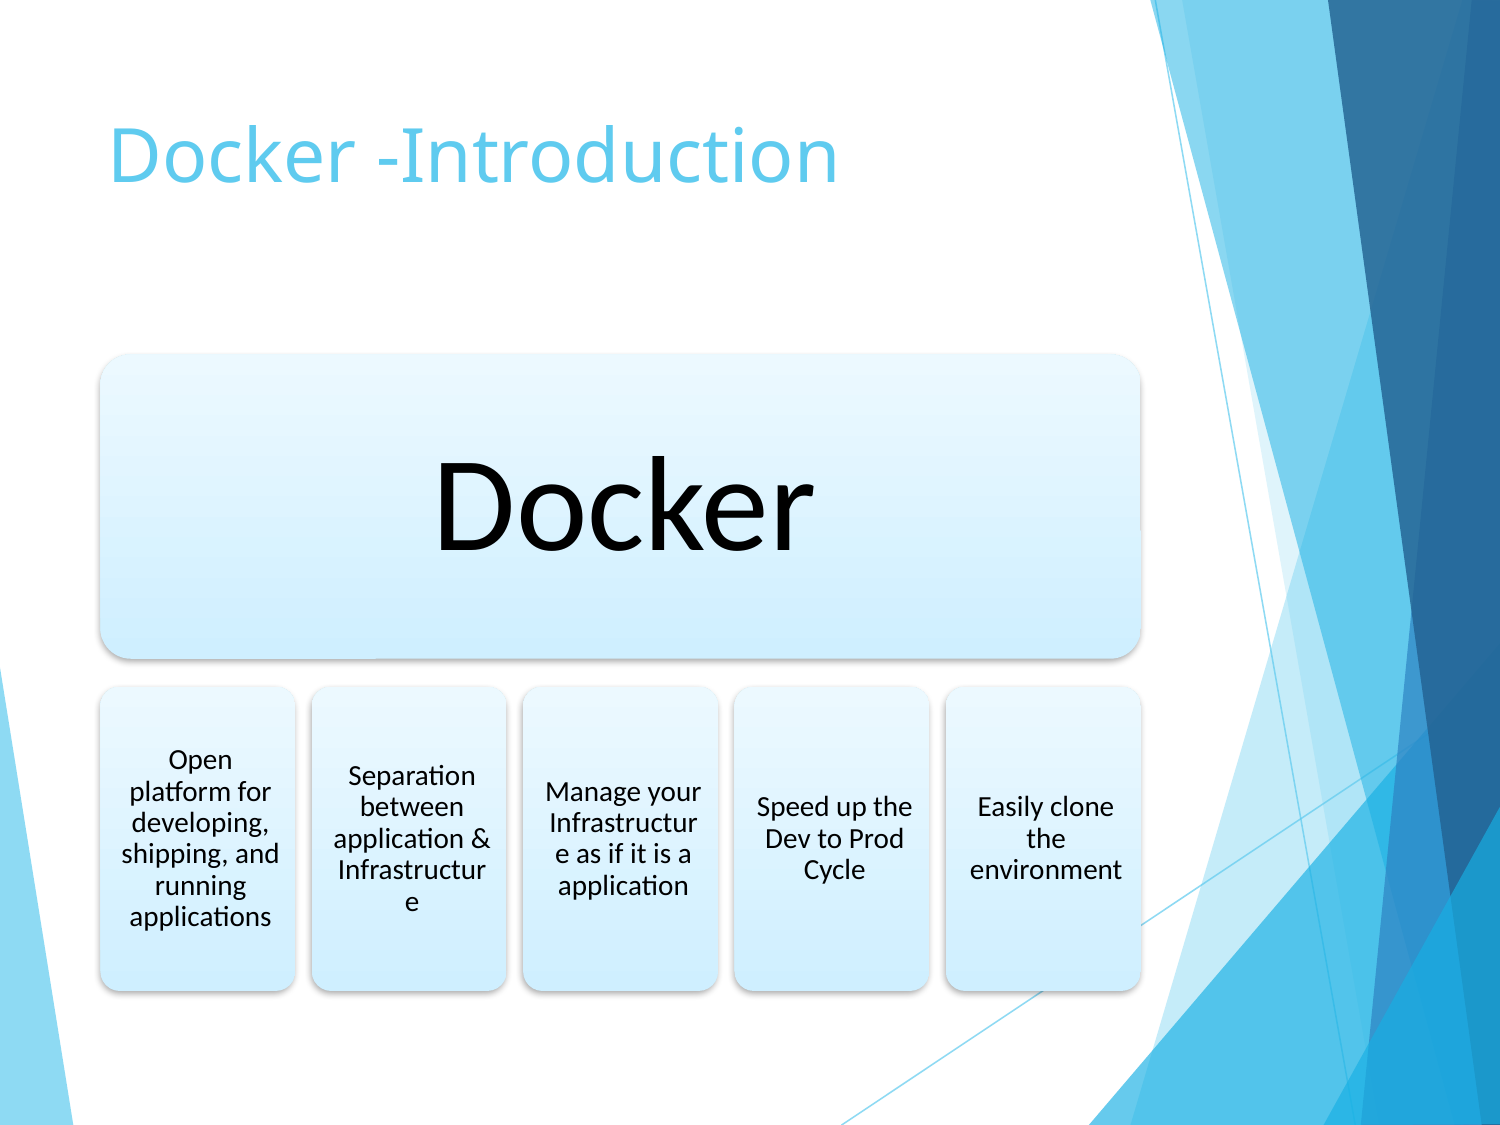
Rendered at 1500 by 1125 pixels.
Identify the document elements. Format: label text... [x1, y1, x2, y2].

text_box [99, 354, 1142, 992]
title Docker -Introduction [99, 99, 1142, 318]
